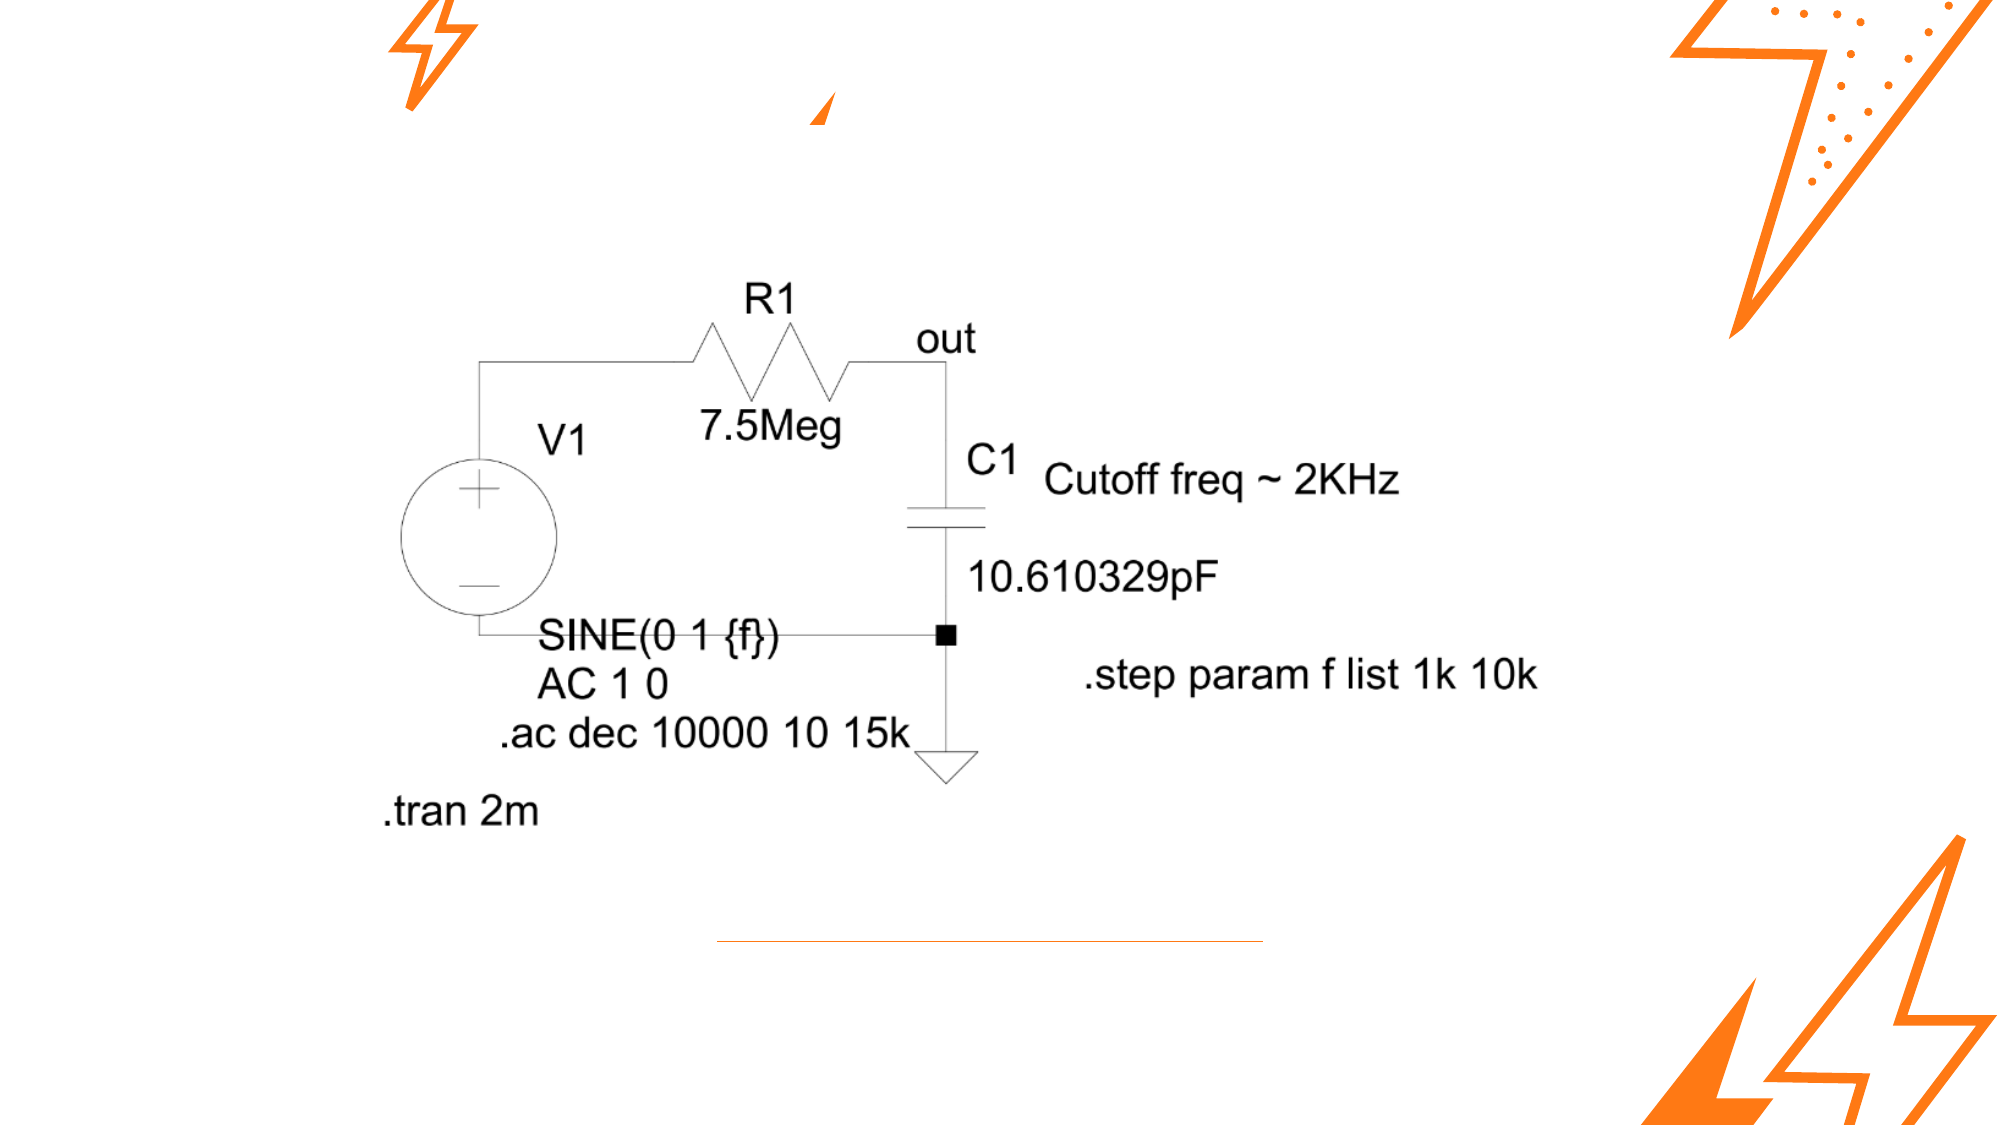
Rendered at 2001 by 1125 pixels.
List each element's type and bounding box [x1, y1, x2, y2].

text_box [396, 0, 2000, 1125]
picture [374, 125, 1552, 941]
